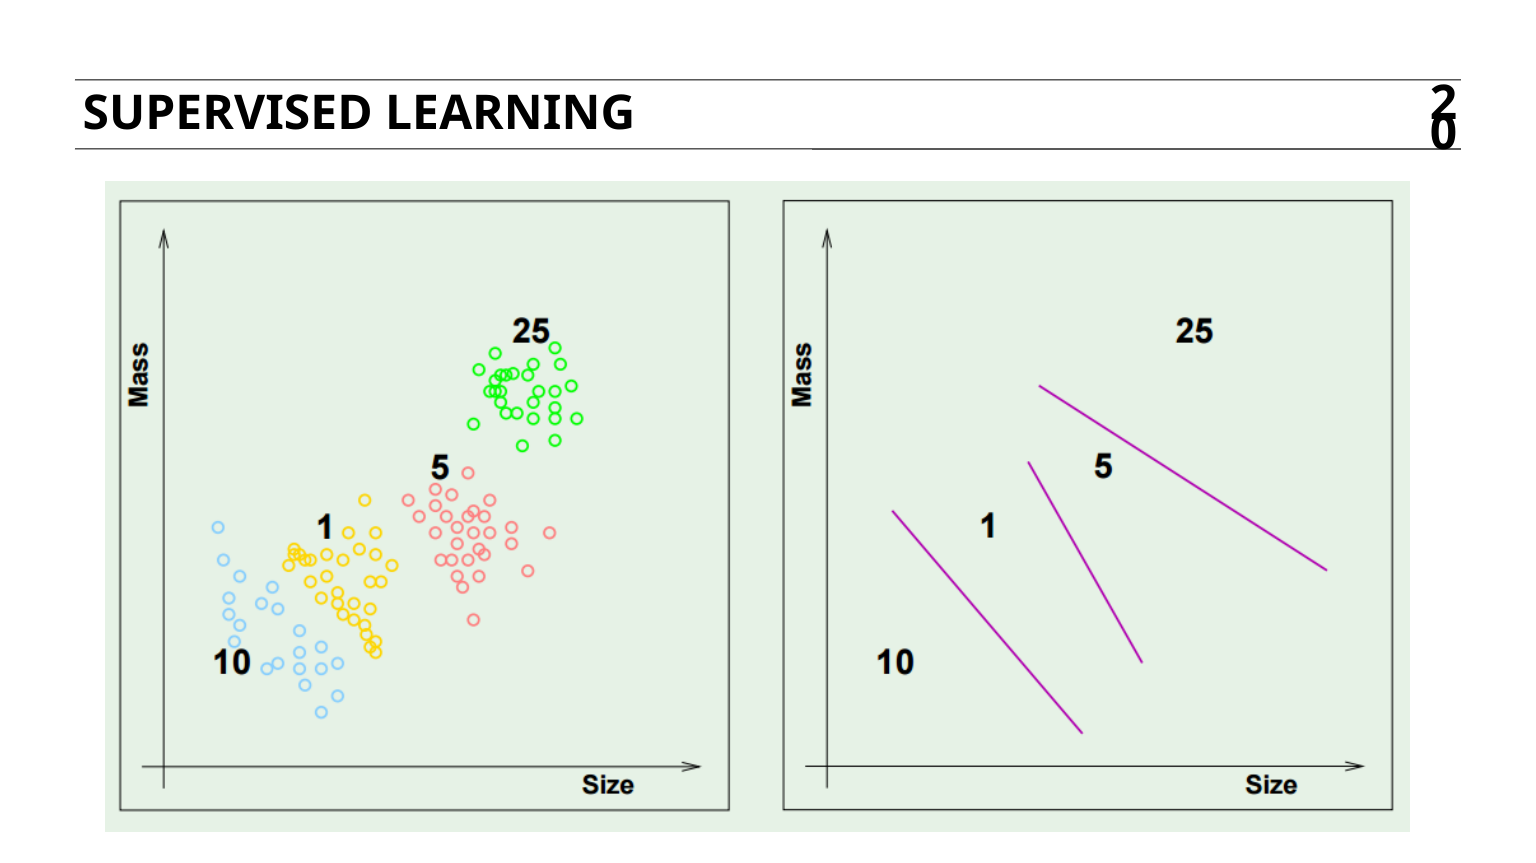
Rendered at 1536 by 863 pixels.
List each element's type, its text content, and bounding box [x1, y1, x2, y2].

picture [105, 180, 1410, 832]
list Supervised Learning [67, 81, 1118, 132]
slide_number 20 [1419, 86, 1461, 138]
